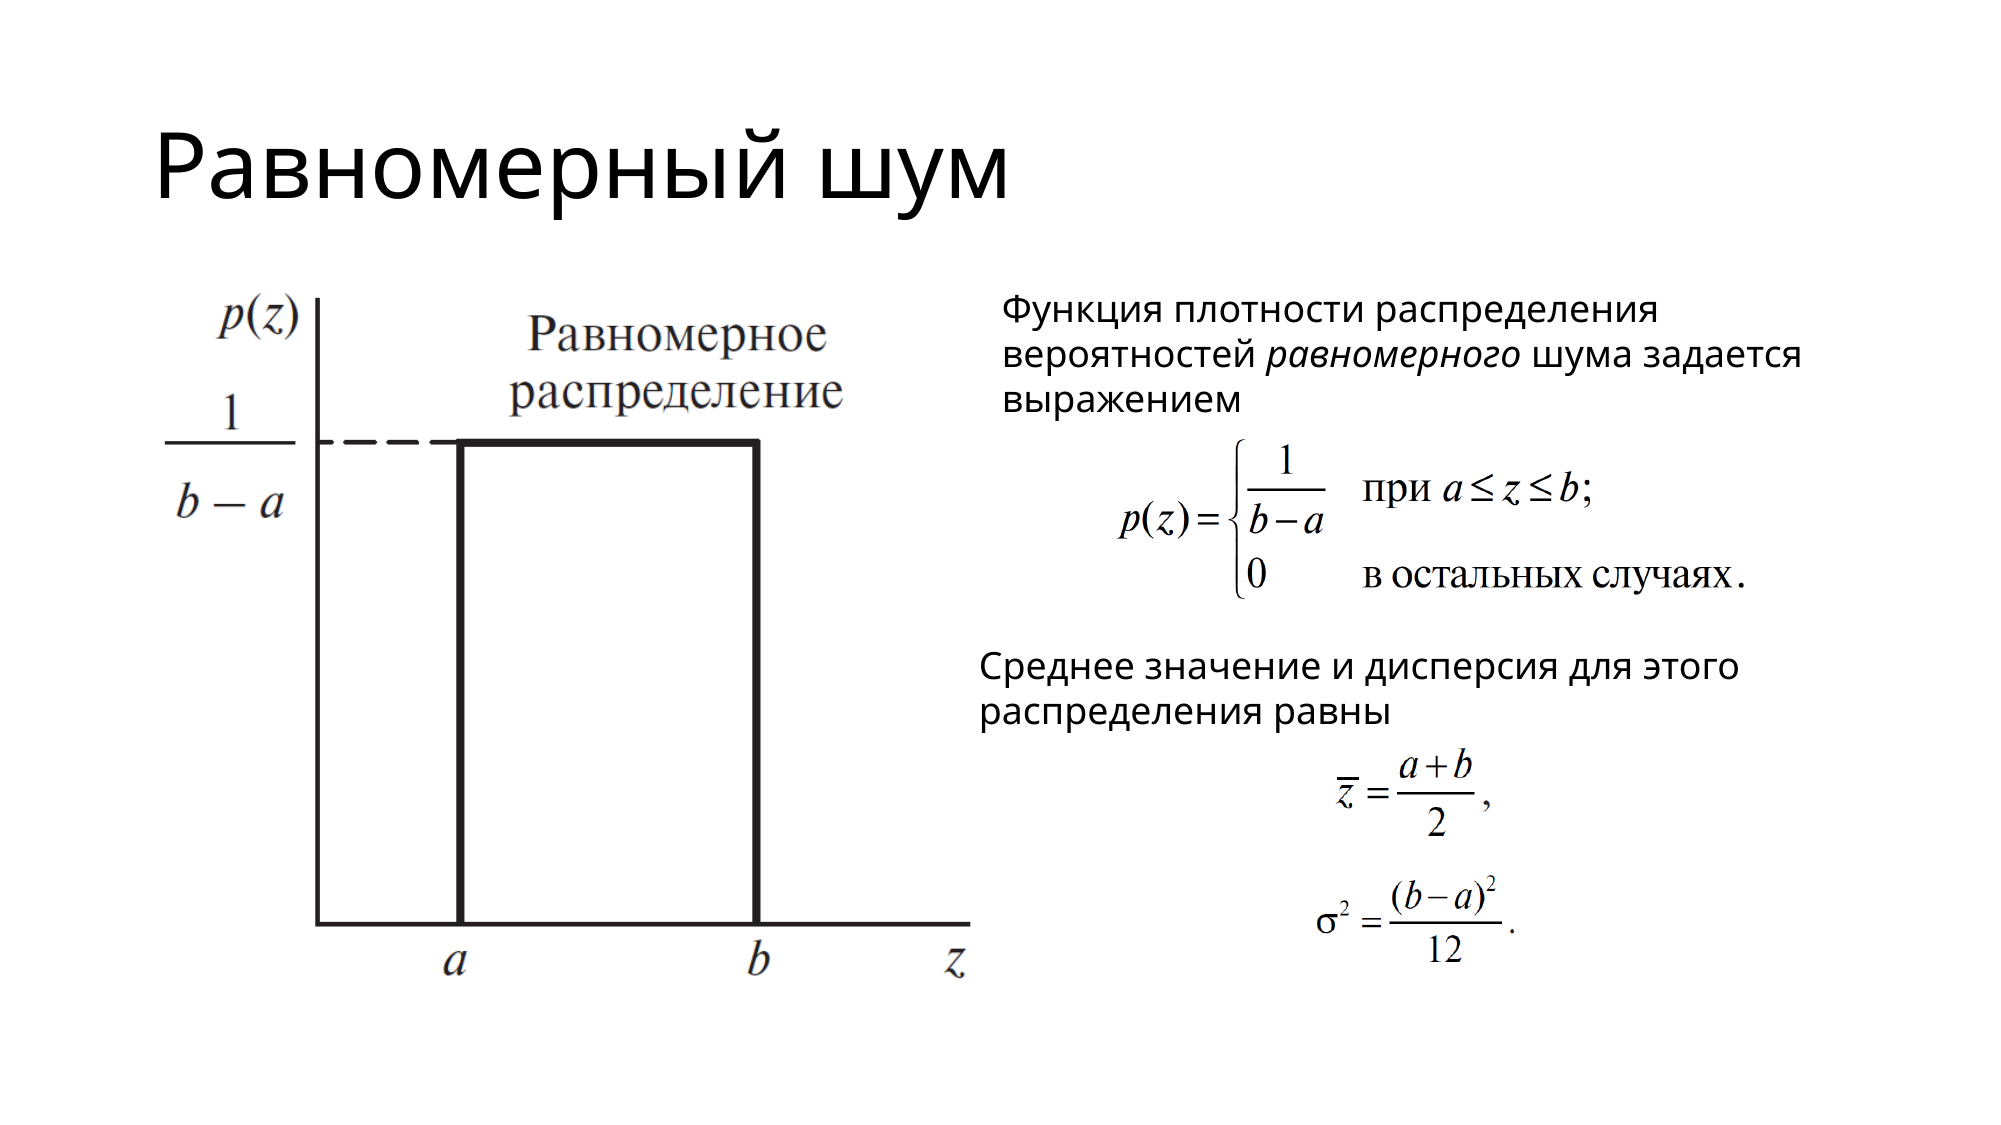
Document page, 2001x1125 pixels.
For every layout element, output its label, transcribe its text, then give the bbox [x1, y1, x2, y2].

title Равномерный шум [137, 59, 1863, 278]
picture [1294, 865, 1540, 975]
text_box Функция плотности распределения вероятностей равномерного шума задается выражением [988, 277, 1847, 427]
picture [1089, 434, 1763, 615]
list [137, 277, 988, 992]
picture [1294, 740, 1540, 844]
text_box Среднее значение и дисперсия для этого распределения равны [988, 634, 1766, 739]
